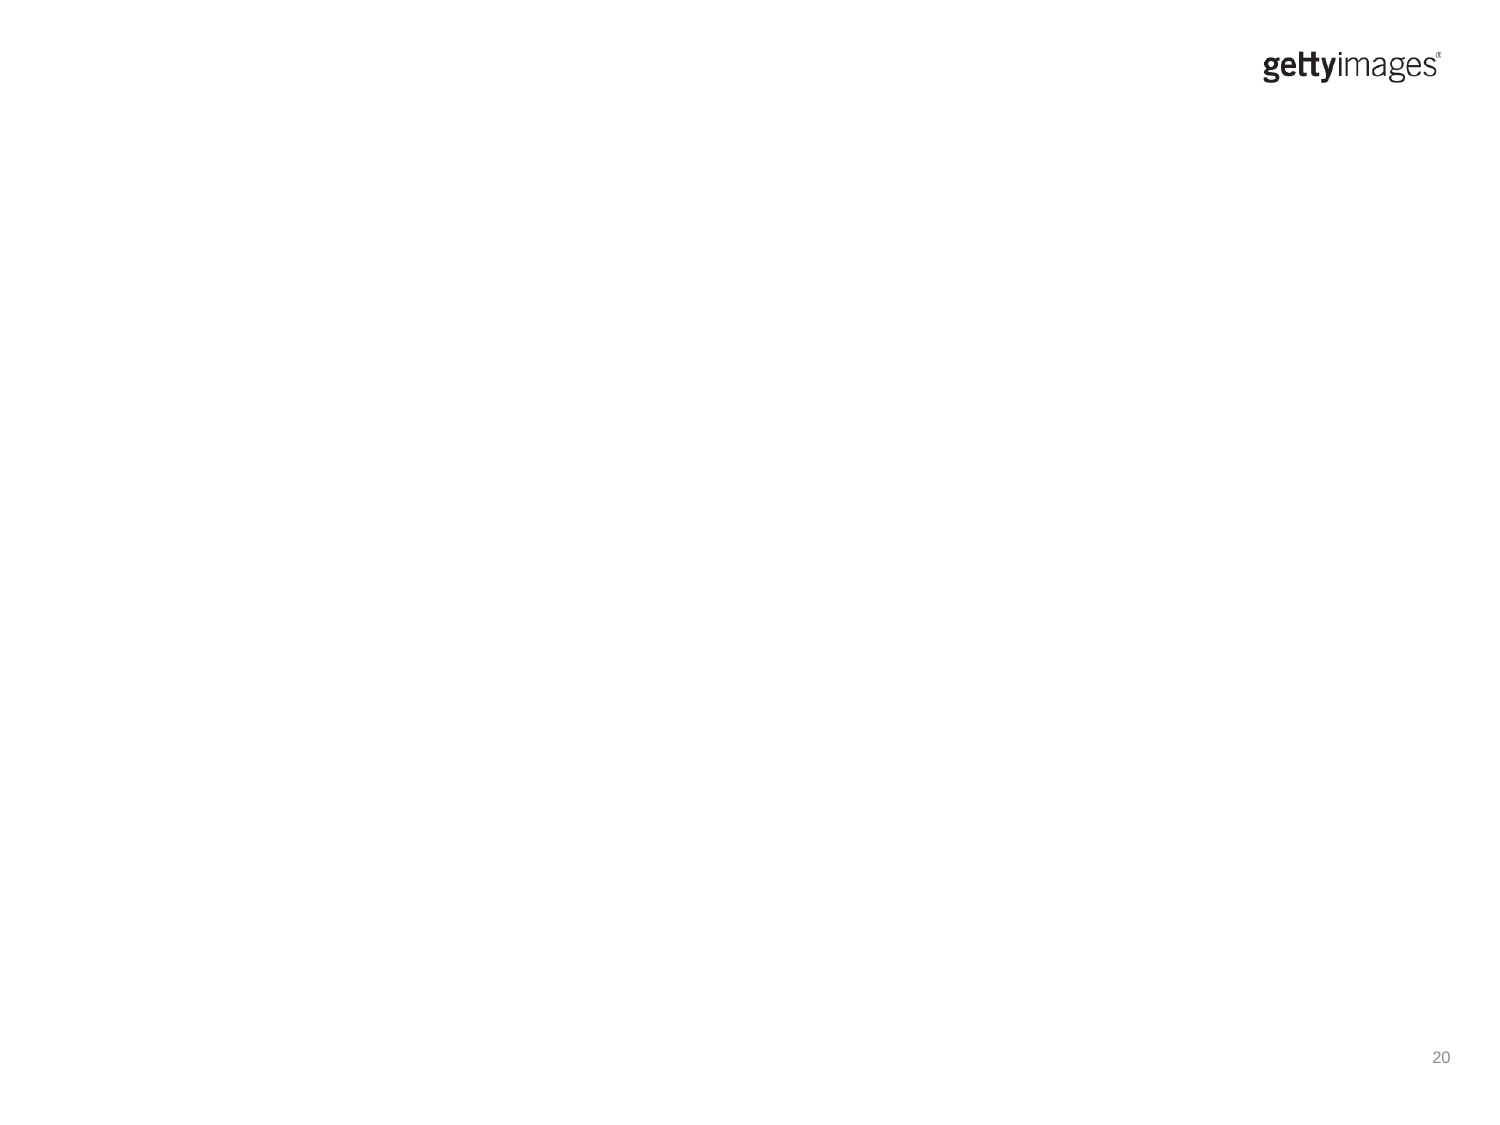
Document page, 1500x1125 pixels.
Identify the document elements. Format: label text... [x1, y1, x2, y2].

slide_number 20 [1411, 1027, 1473, 1087]
